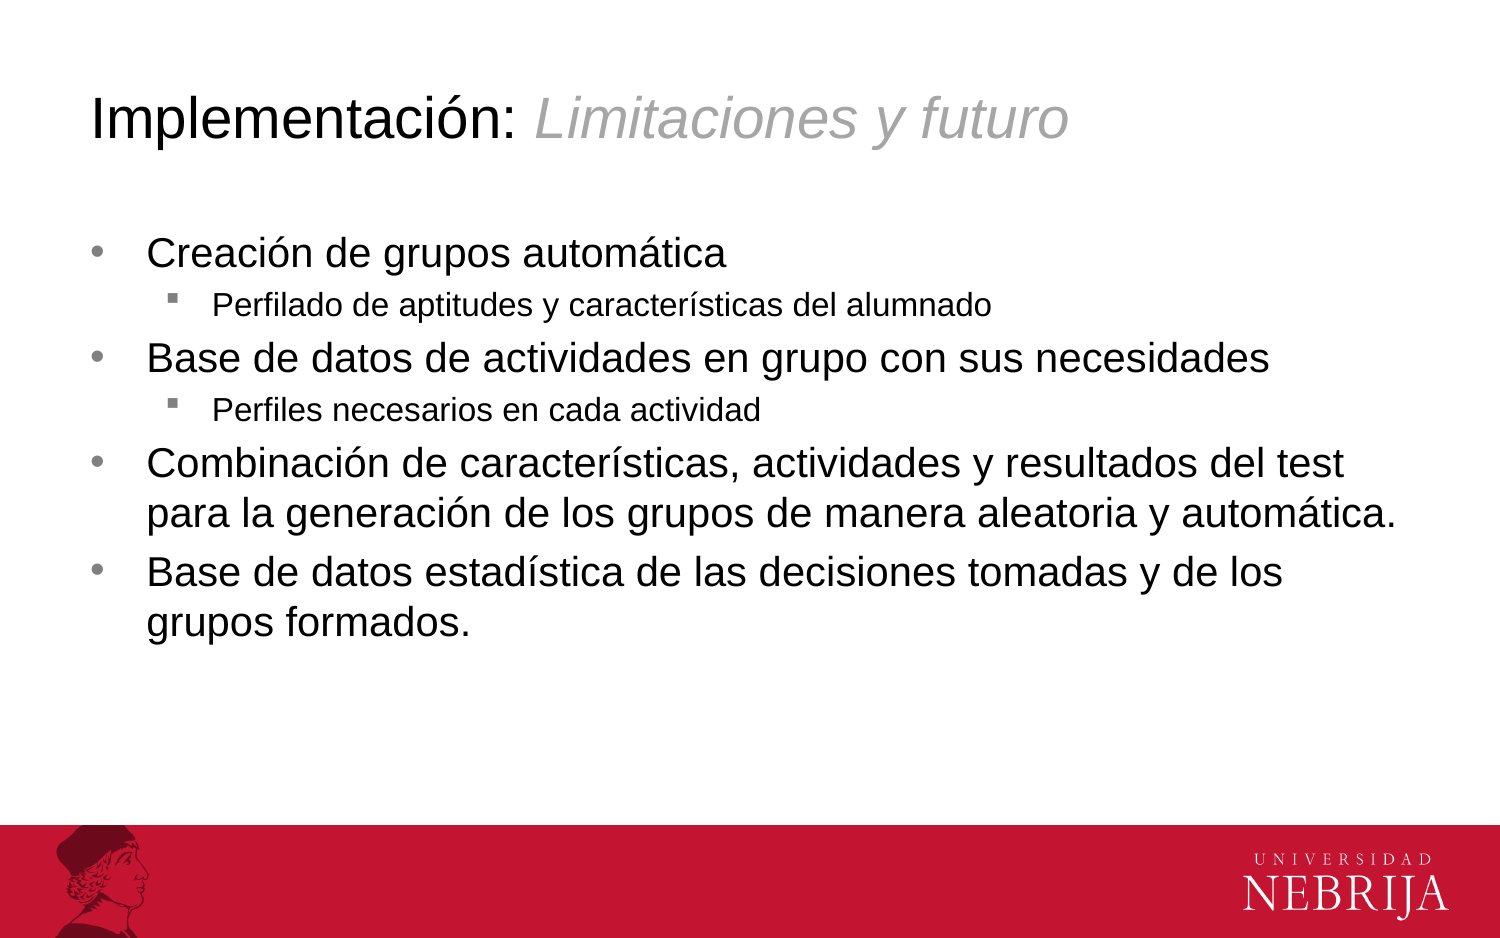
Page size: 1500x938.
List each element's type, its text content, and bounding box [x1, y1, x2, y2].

title Implementación: Limitaciones y futuro [75, 37, 1425, 194]
picture [0, 825, 1500, 938]
list Creación de grupos automática Perfilado de aptitudes y características del alumnado Base de datos de actividades en grupo con sus necesidades Perfiles necesarios en cada actividad Combinación de características, actividades y resultados del test para la generación de los grupos de manera aleatoria y automática. Base de datos estadística de las decisiones tomadas y de los grupos formados. [75, 218, 1425, 804]
